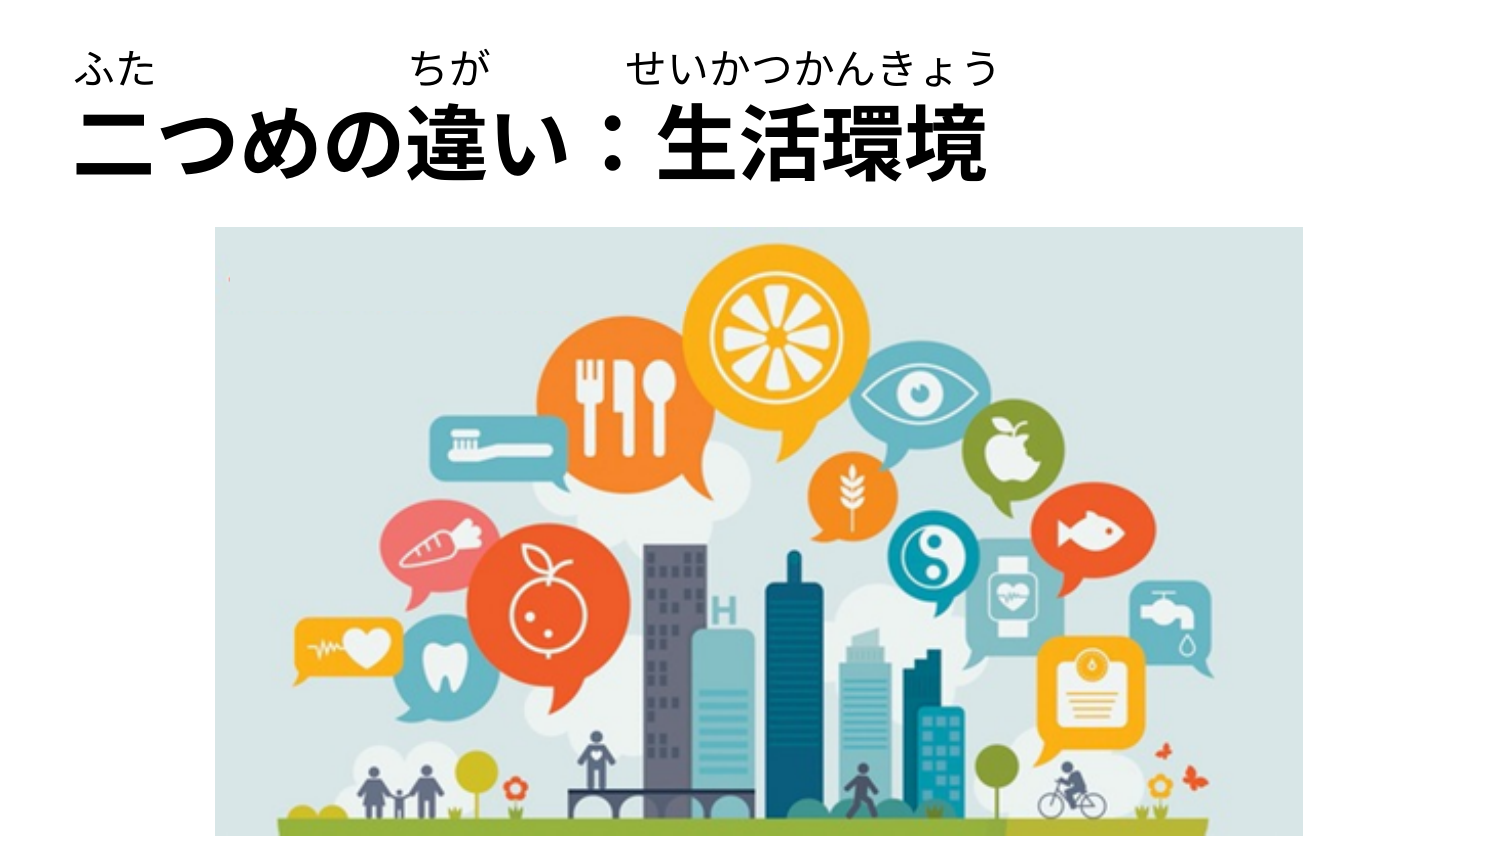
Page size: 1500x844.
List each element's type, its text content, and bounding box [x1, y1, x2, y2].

text_box 二つめの違い：生活環境 [57, 68, 1116, 199]
text_box ふた ちが せいかつかんきょう [59, 35, 1050, 101]
picture [215, 227, 1303, 836]
